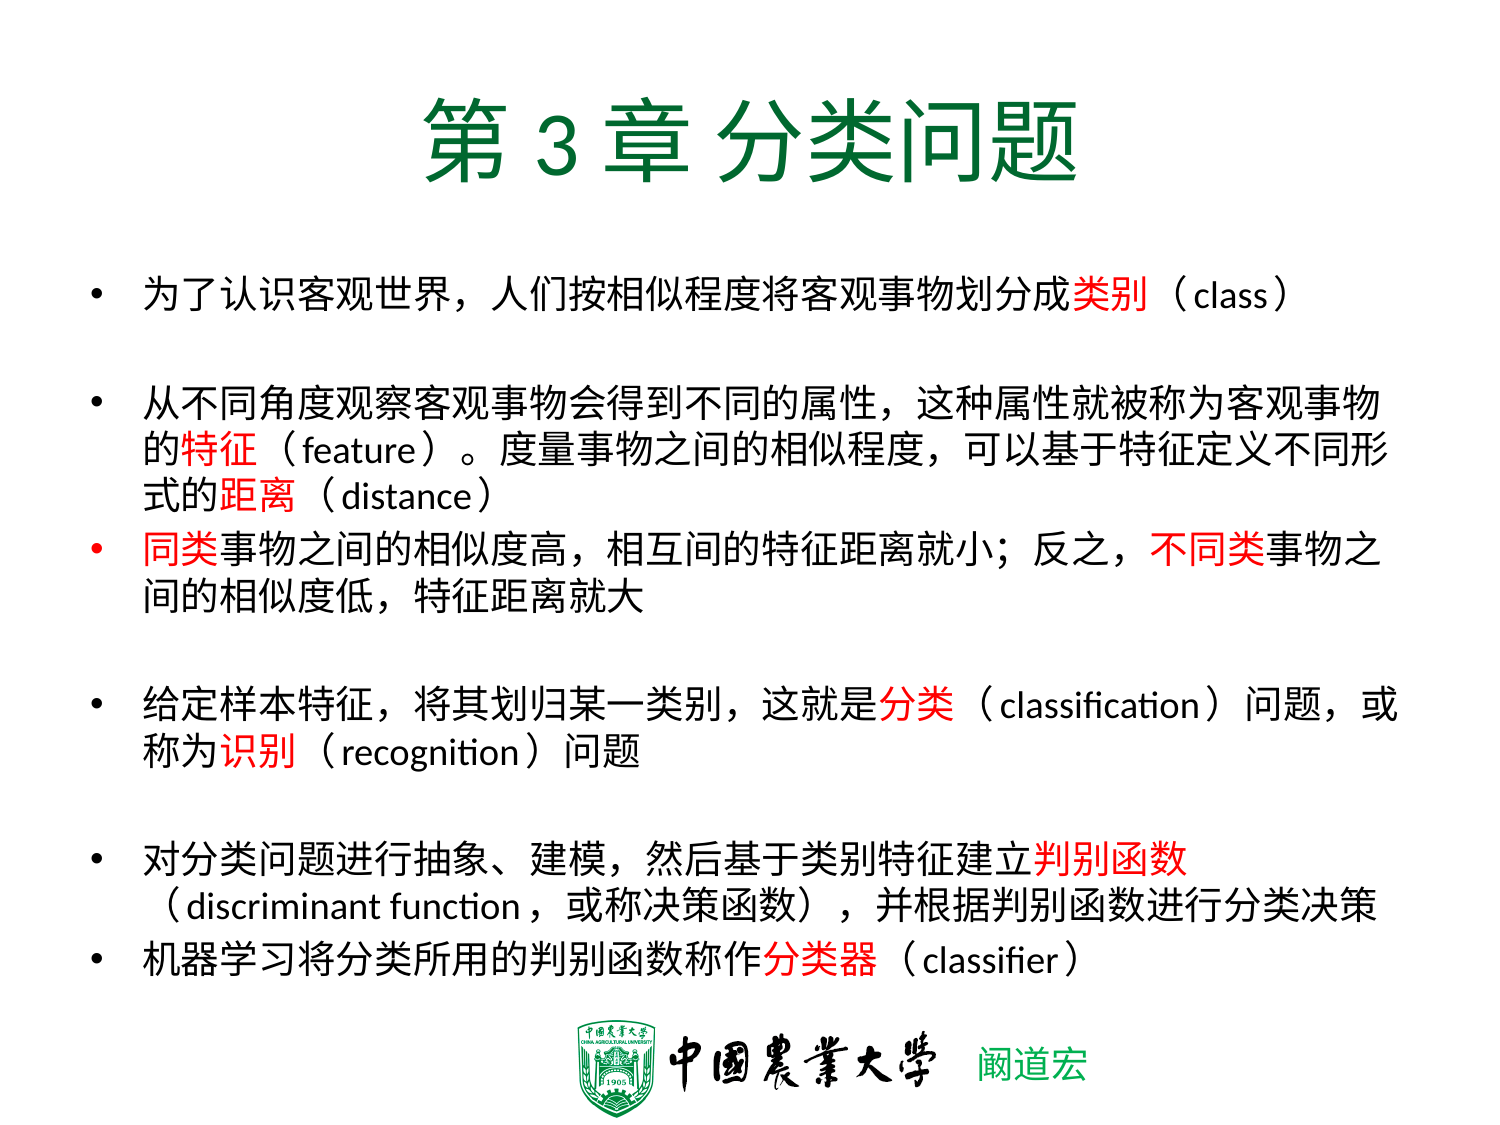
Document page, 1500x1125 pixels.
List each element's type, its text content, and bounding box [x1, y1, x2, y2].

picture [573, 1016, 939, 1119]
title 第3章 分类问题 [75, 45, 1425, 233]
list 为了认识客观世界，人们按相似程度将客观事物划分成类别（class） 从不同角度观察客观事物会得到不同的属性，这种属性就被称为客观事物的特征（feature）。度量事物之间的相似程度，可以基于特征定义不同形式的距离（distance） 同类事物之间的相似度高，相互间的特征距离就小；反之，不同类事物之间的相似度低，特征距离就大 给定样本特征，将其划归某一类别，这就是分类（classification）问题，或称为识别（recognition）问题 对分类问题进行抽象、建模，然后基于类别特征建立判别函数（discriminant function，或称决策函数），并根据判别函数进行分类决策 机器学习将分类所用的判别函数称作分类器（classifier） [75, 262, 1425, 1005]
